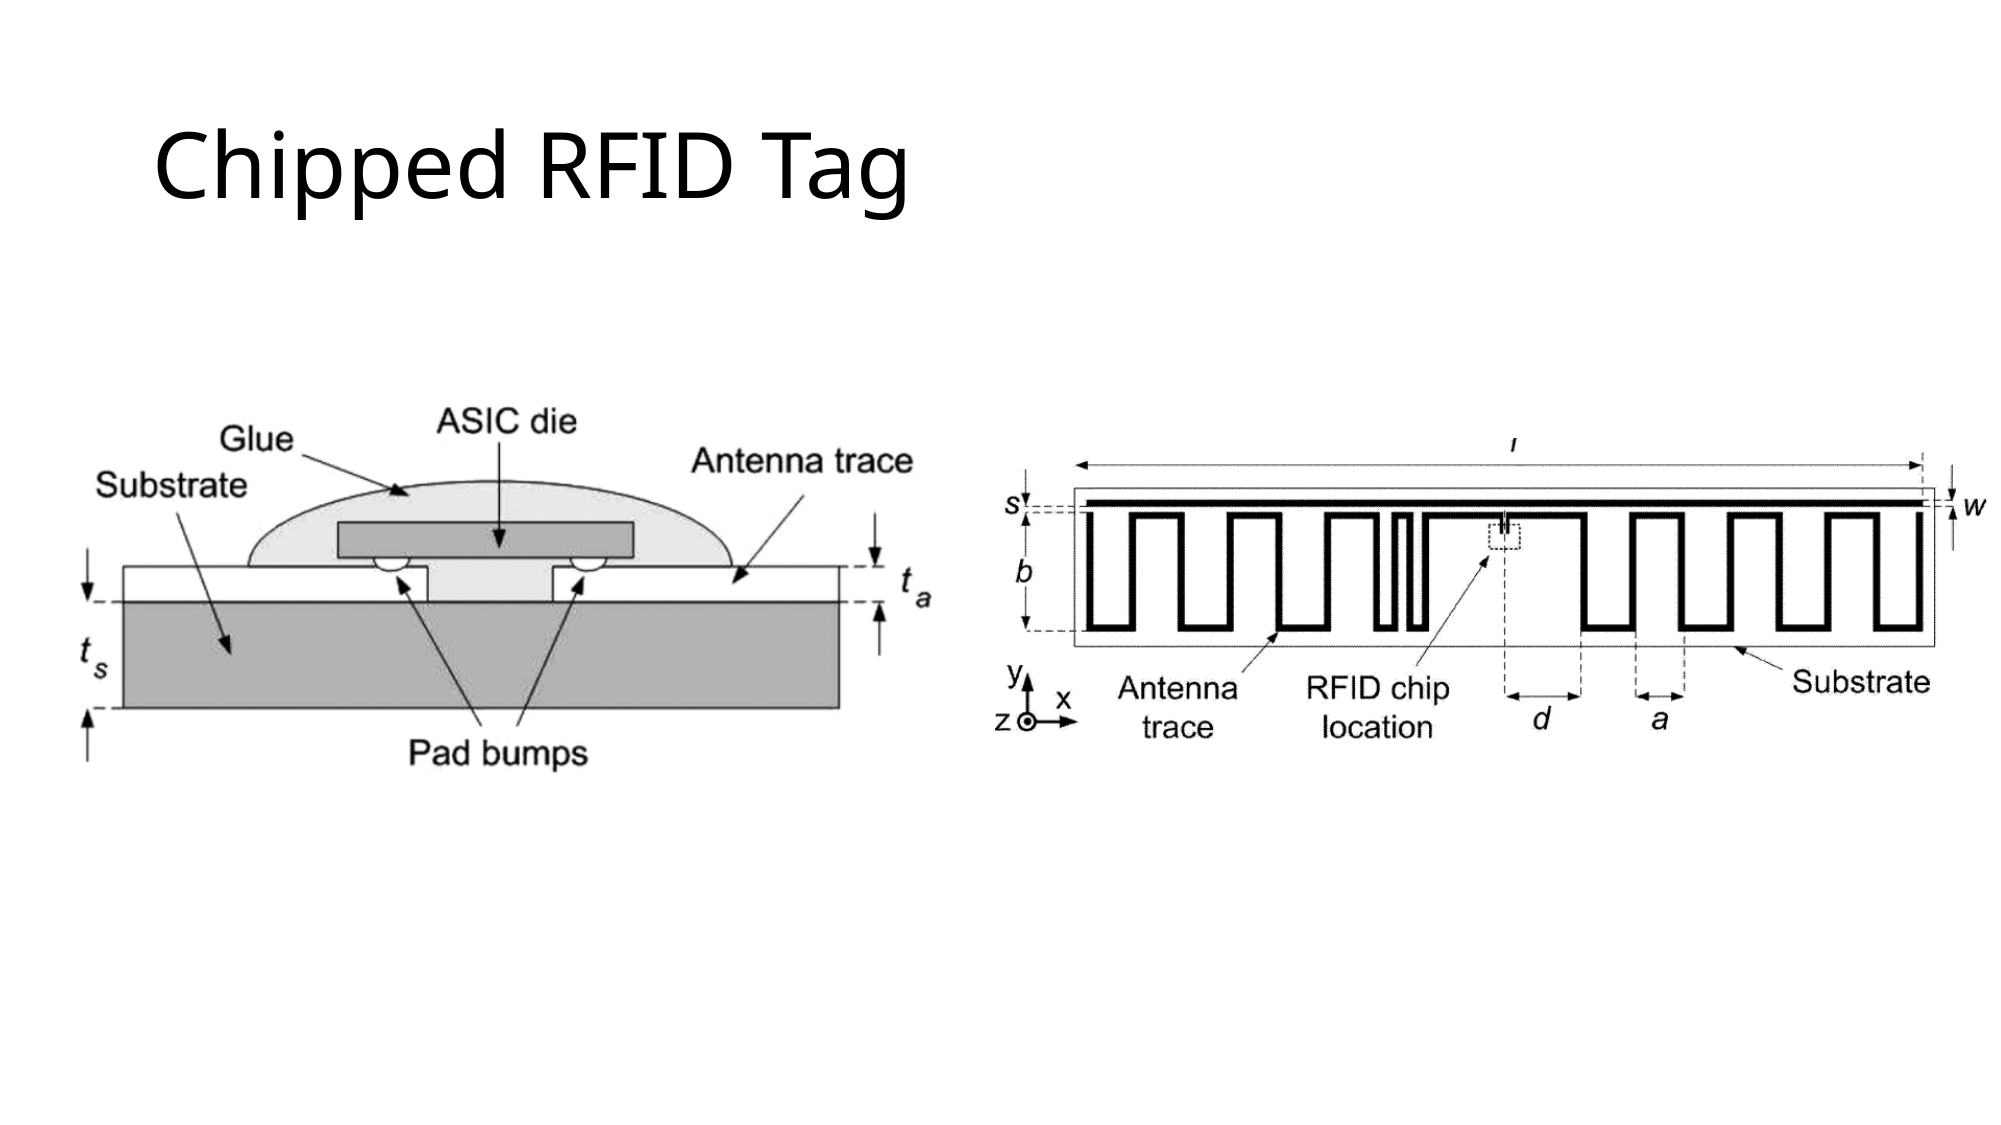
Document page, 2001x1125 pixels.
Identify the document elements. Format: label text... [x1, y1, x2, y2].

picture [31, 361, 971, 783]
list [971, 438, 2000, 752]
title Chipped RFID Tag [137, 59, 1863, 278]
